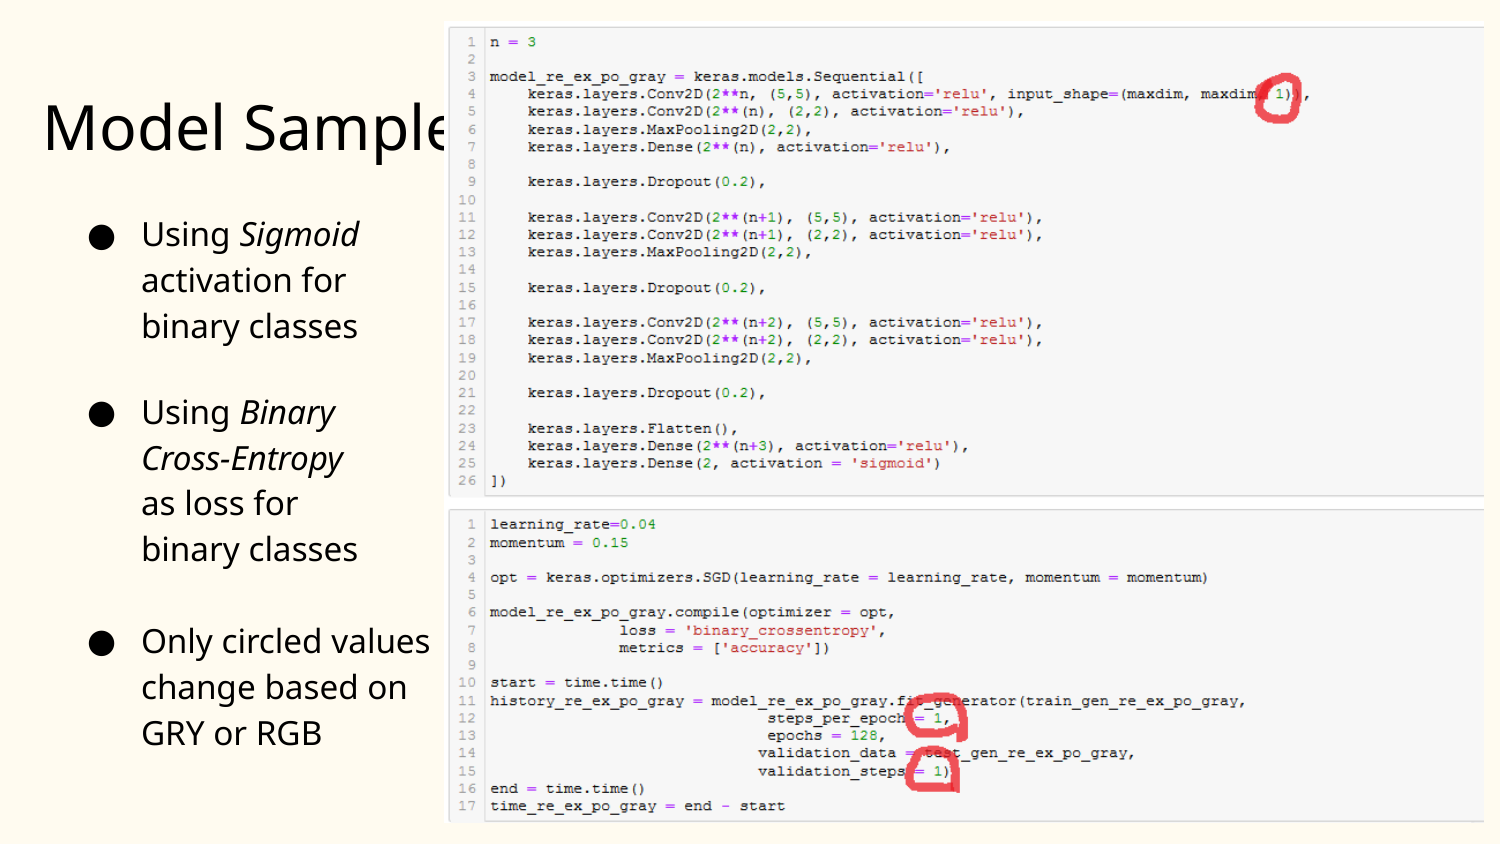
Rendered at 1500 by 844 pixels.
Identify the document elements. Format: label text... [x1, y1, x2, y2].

list Using Sigmoid activation for binary classes Using Binary Cross-Entropy as loss for binary classes Only circled values change based on GRY or RGB [51, 192, 438, 750]
picture [444, 20, 1484, 823]
title Model Sample [27, 72, 438, 174]
